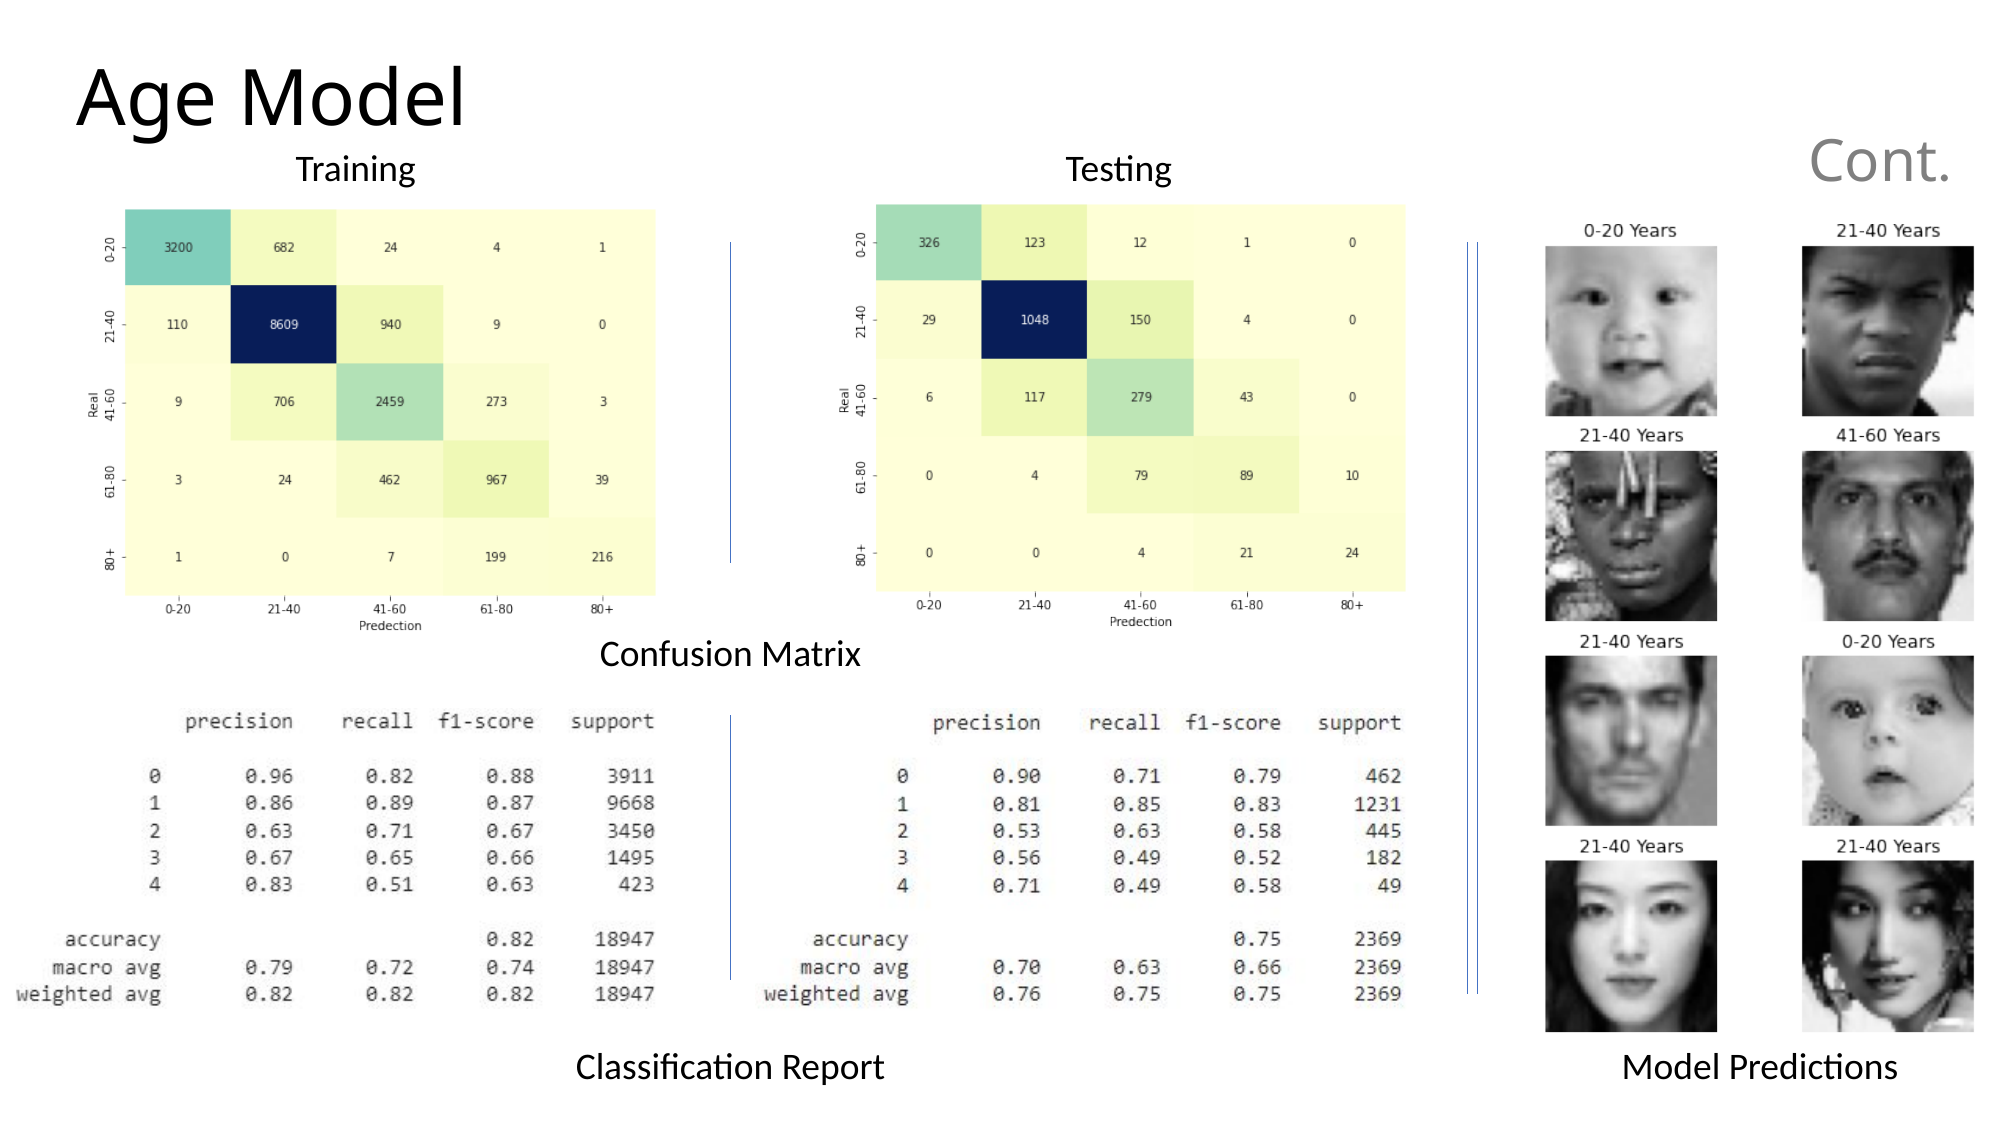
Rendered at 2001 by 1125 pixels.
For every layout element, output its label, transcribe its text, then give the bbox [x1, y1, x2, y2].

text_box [4, 136, 1978, 1096]
title Age Model [61, 49, 807, 136]
text_box Cont. [1793, 115, 1989, 201]
